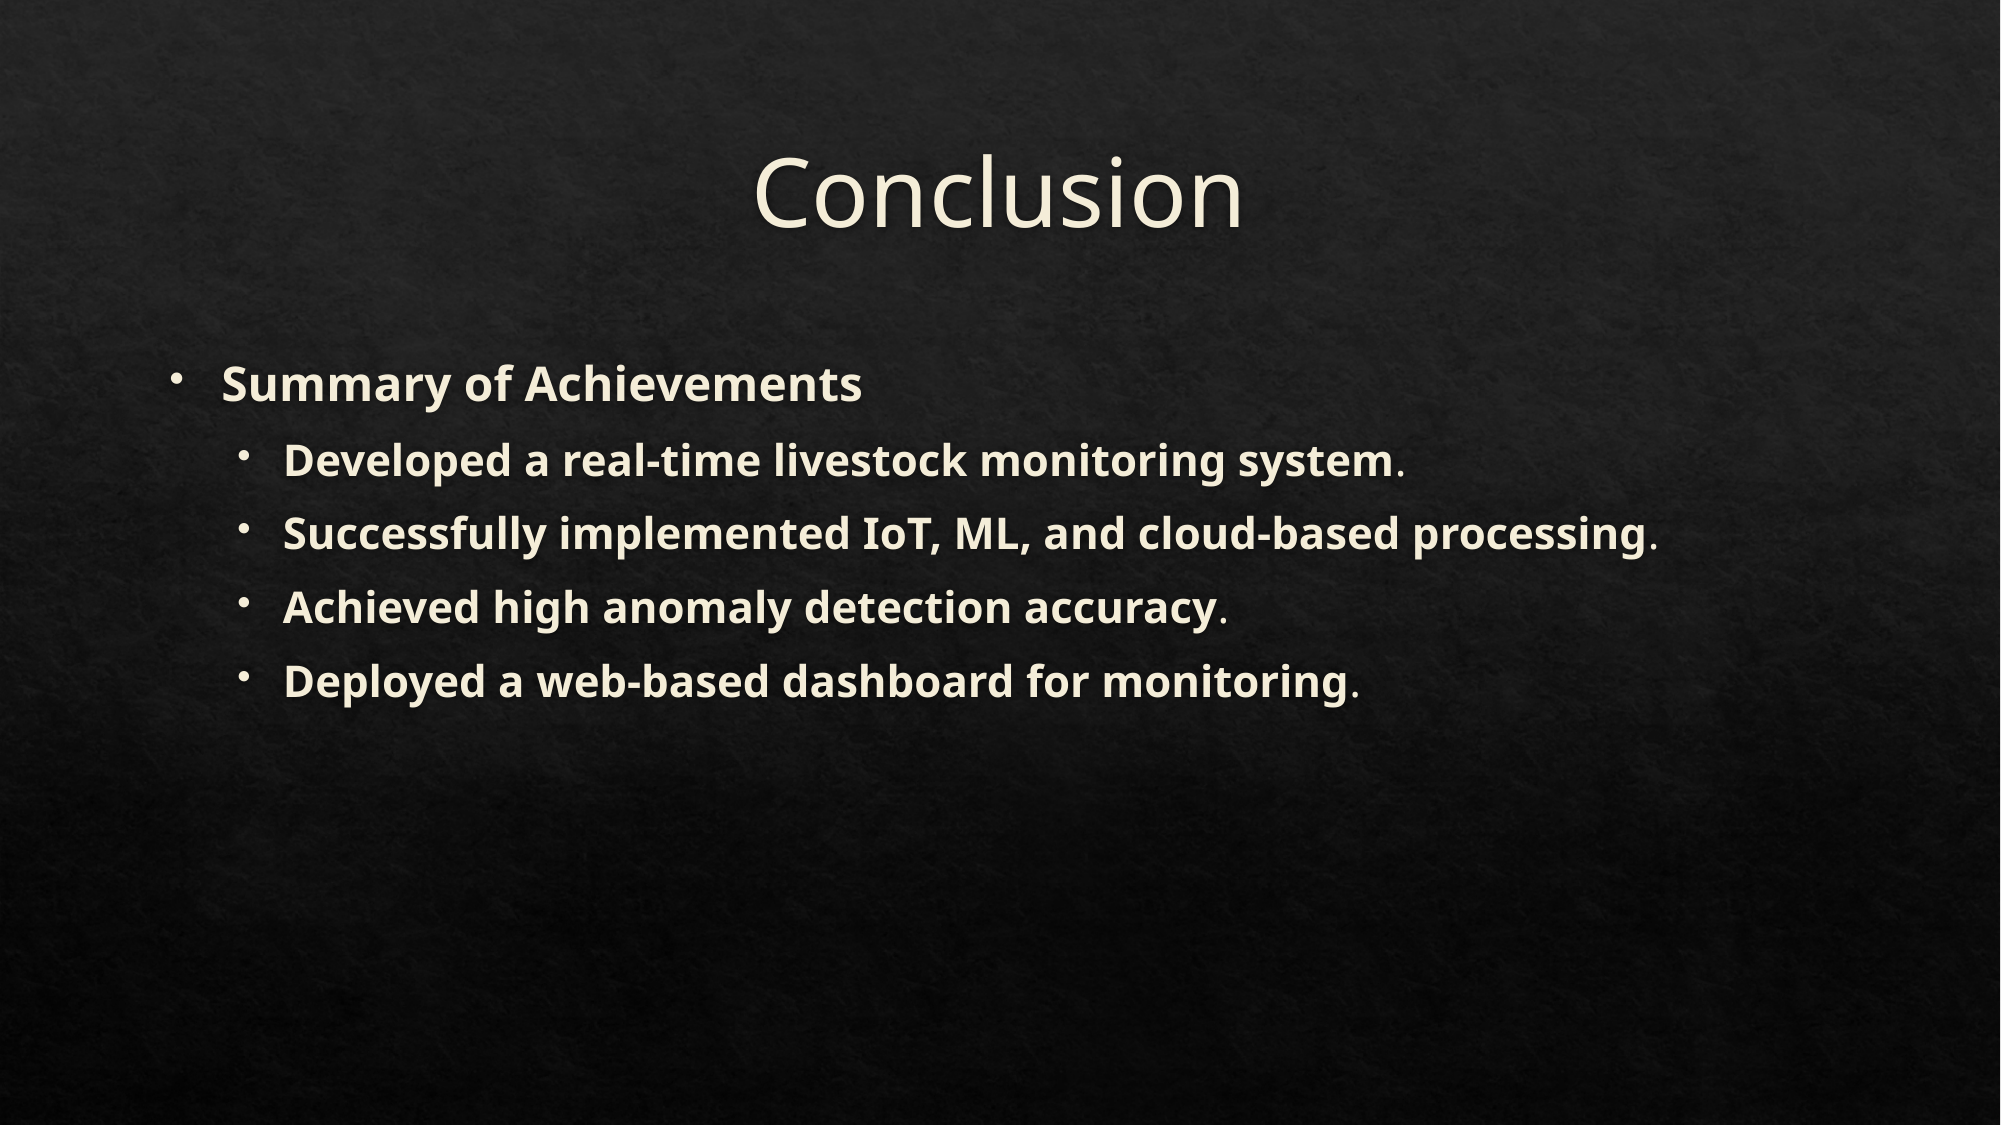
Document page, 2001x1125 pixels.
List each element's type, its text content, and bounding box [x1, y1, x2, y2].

title Conclusion [149, 93, 1849, 300]
list Summary of Achievements Developed a real-time livestock monitoring system. Successfully implemented IoT, ML, and cloud-based processing. Achieved high anomaly detection accuracy. Deployed a web-based dashboard for monitoring. [149, 340, 1849, 950]
